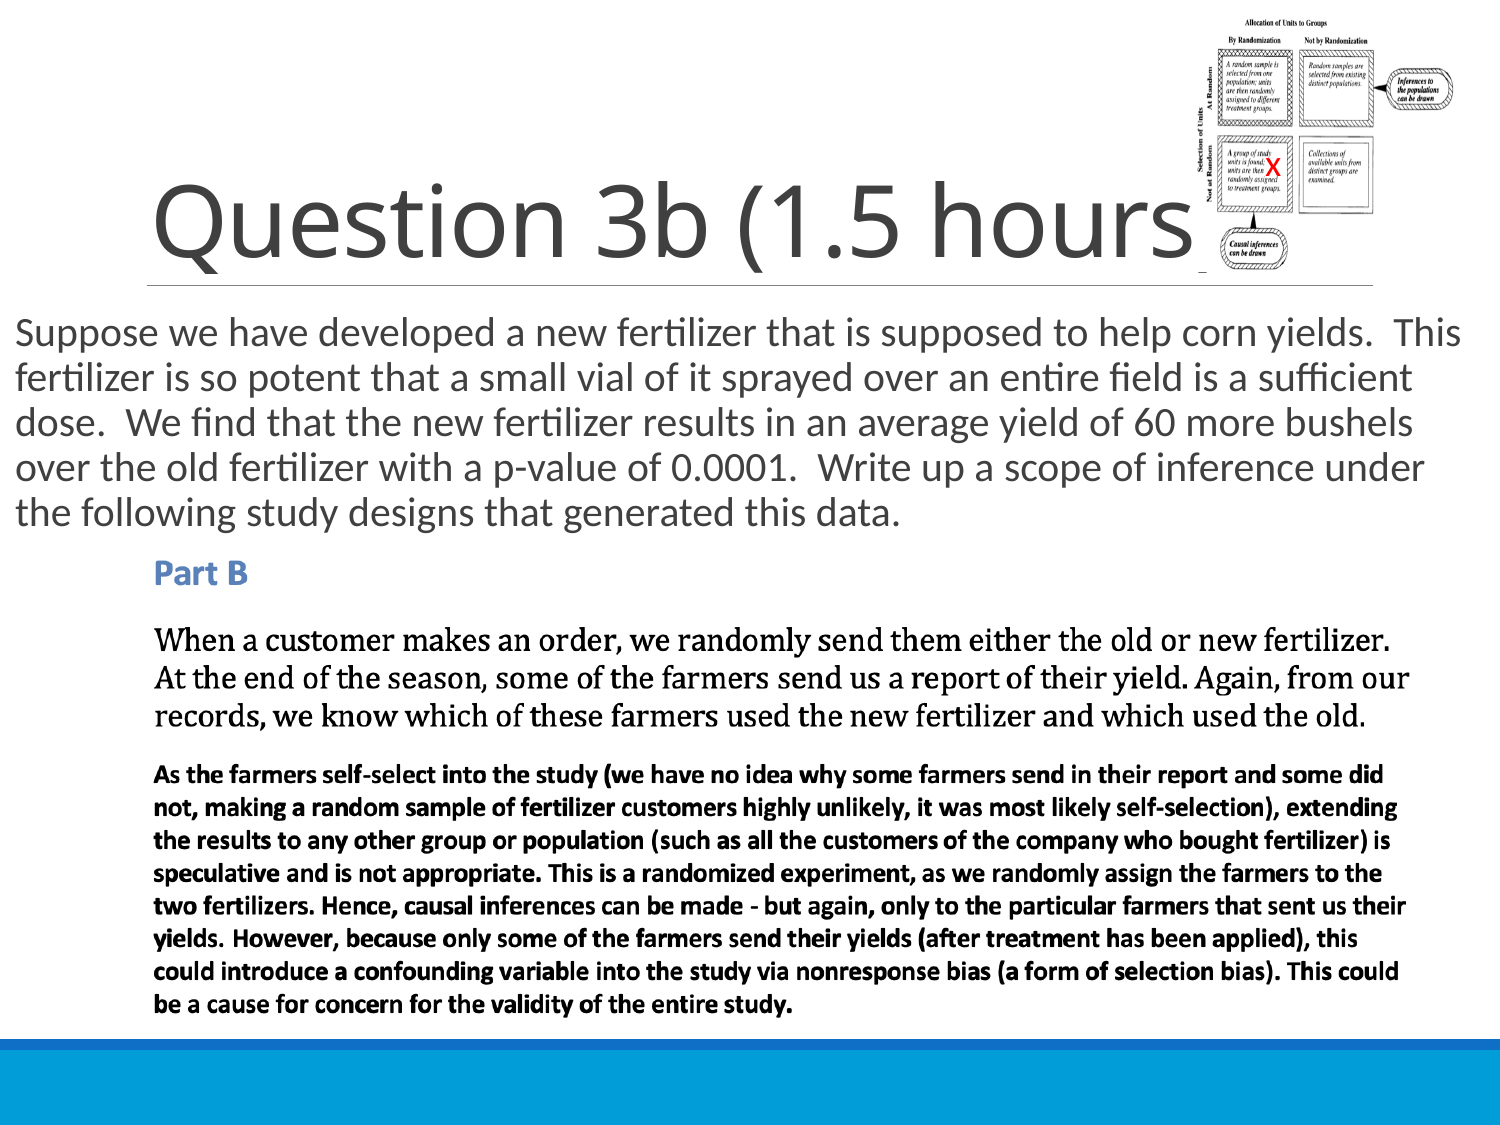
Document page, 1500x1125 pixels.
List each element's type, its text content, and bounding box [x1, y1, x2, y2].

list Suppose we have developed a new fertilizer that is supposed to help corn yields. This fertilizer is so potent that a small vial of it sprayed over an entire field is a sufficient dose. We find that the new fertilizer results in an average yield of 60 more bushels over the old fertilizer with a p-value of 0.0001. Write up a scope of inference under the following study designs that generated this data. [0, 302, 1481, 963]
picture [1192, 15, 1455, 273]
title Question 3b (1.5 hours) [135, 47, 1373, 285]
picture [134, 544, 1432, 1034]
